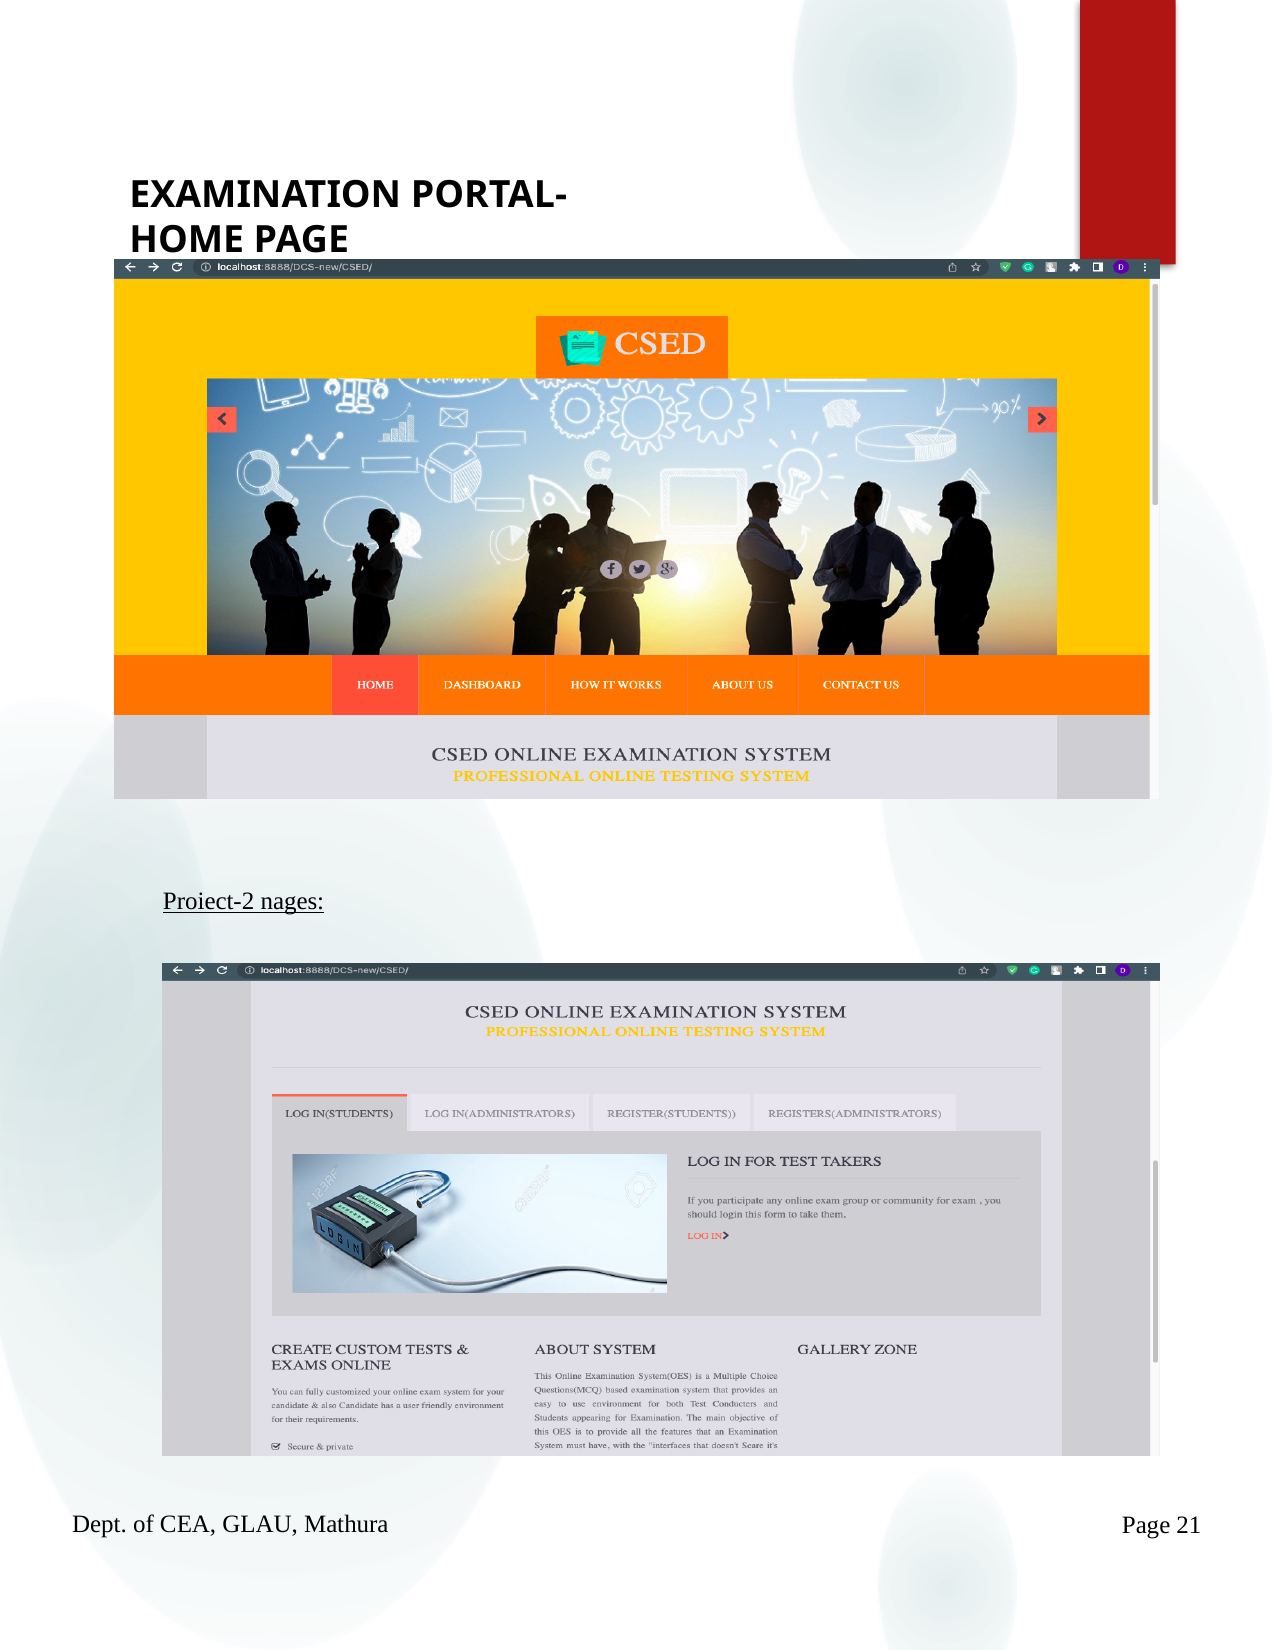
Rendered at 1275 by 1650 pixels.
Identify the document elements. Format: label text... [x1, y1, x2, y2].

picture [162, 963, 1161, 1457]
text_box Dept. of CEA, GLAU, Mathura [71, 1507, 395, 1537]
text_box Proiect-2 nages: [162, 884, 345, 911]
picture [114, 258, 1161, 799]
text_box EXAMINATION PORTAL- HOME PAGE [114, 162, 632, 258]
text_box Page 21 [1121, 1508, 1247, 1622]
